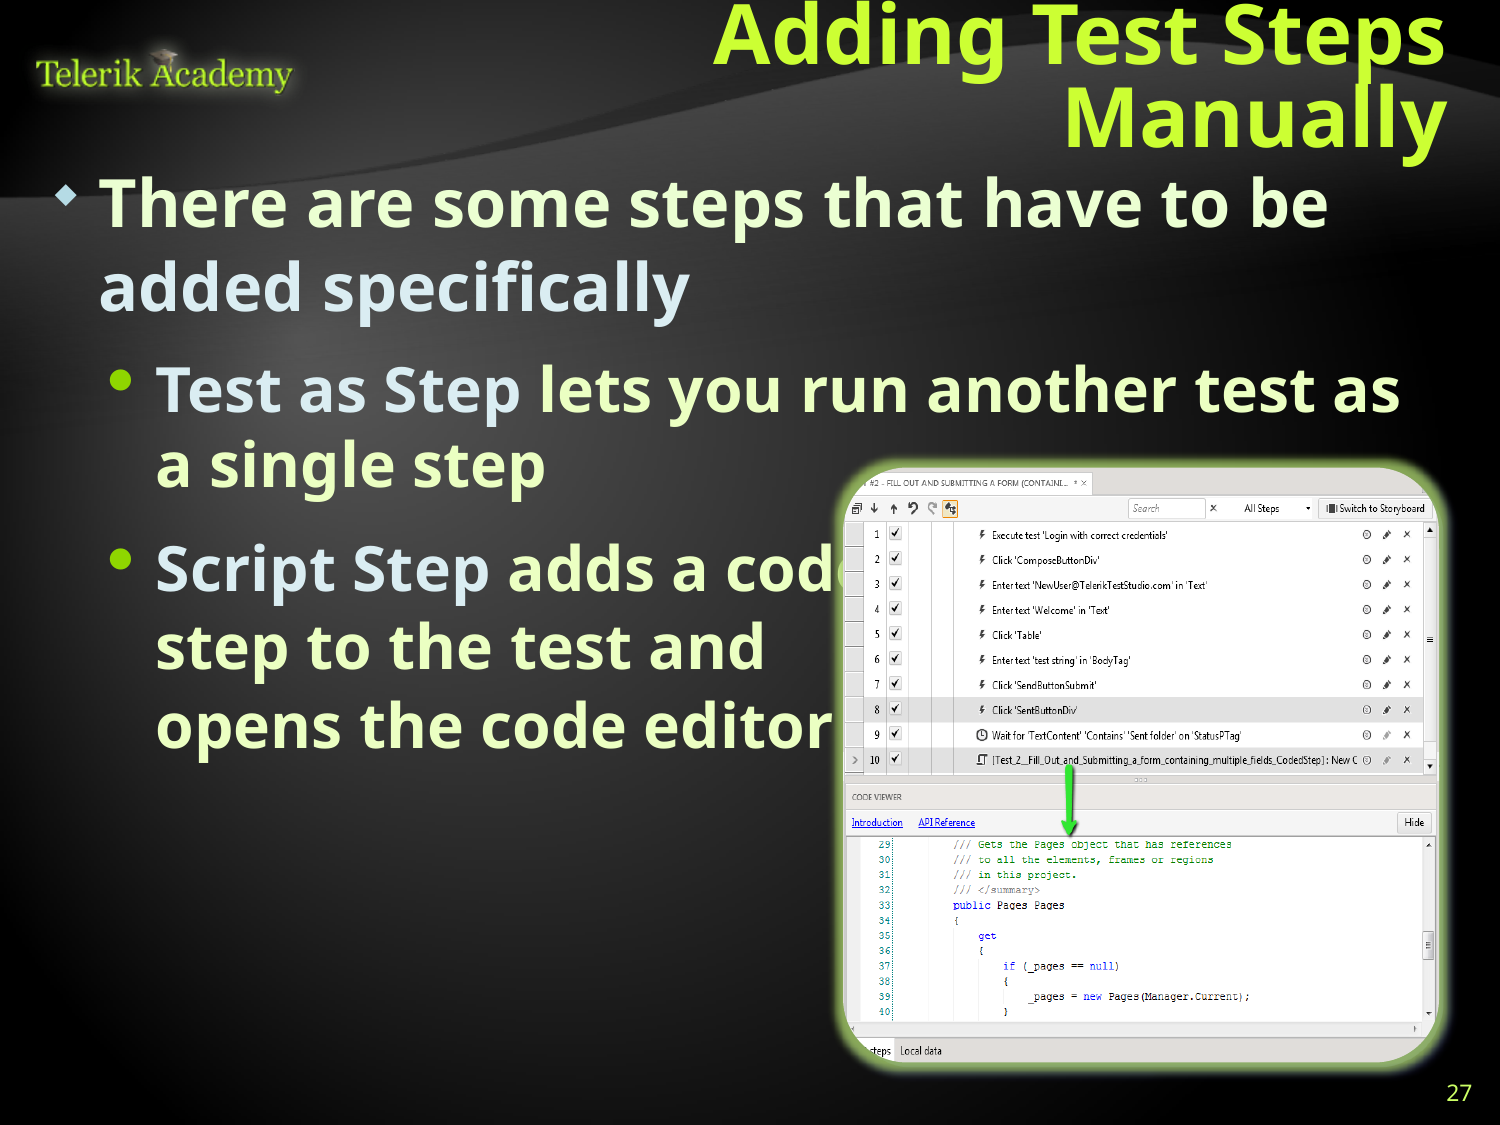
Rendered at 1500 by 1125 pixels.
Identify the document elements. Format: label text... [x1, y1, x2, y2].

picture [0, 0, 1500, 1125]
title Adding Test Steps Manually [300, 12, 1463, 149]
list There are some steps that have to be added specifically Test as Step lets you run another test as a single step Script Step adds a coded step to the test and opens the code editor [37, 149, 1463, 1100]
slide_number 27 [1412, 1074, 1488, 1113]
